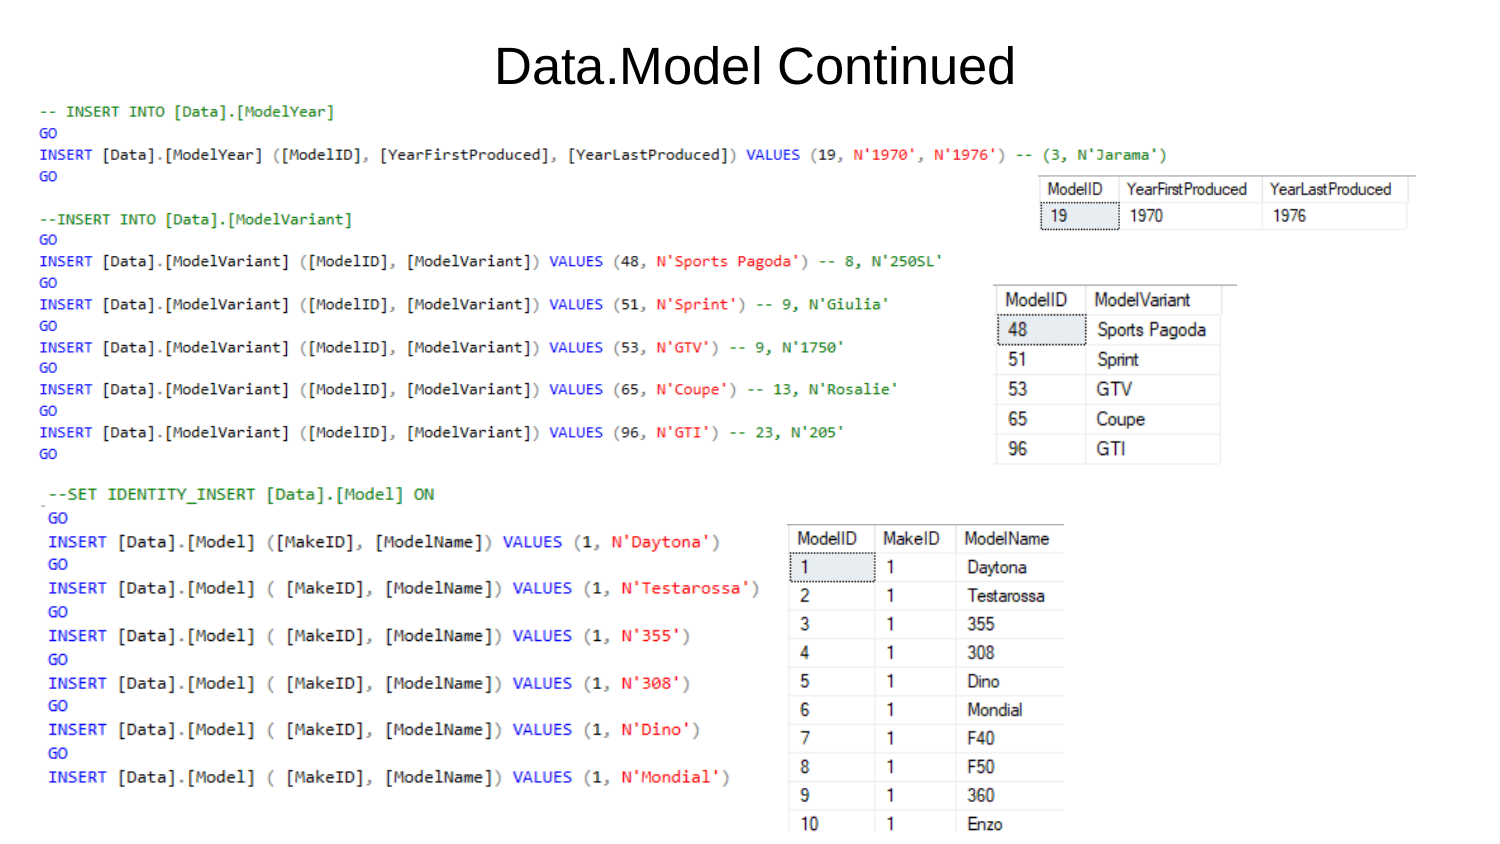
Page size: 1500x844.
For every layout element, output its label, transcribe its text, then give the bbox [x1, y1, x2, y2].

picture [24, 94, 1416, 832]
title Data.Model Continued [479, 17, 1048, 92]
